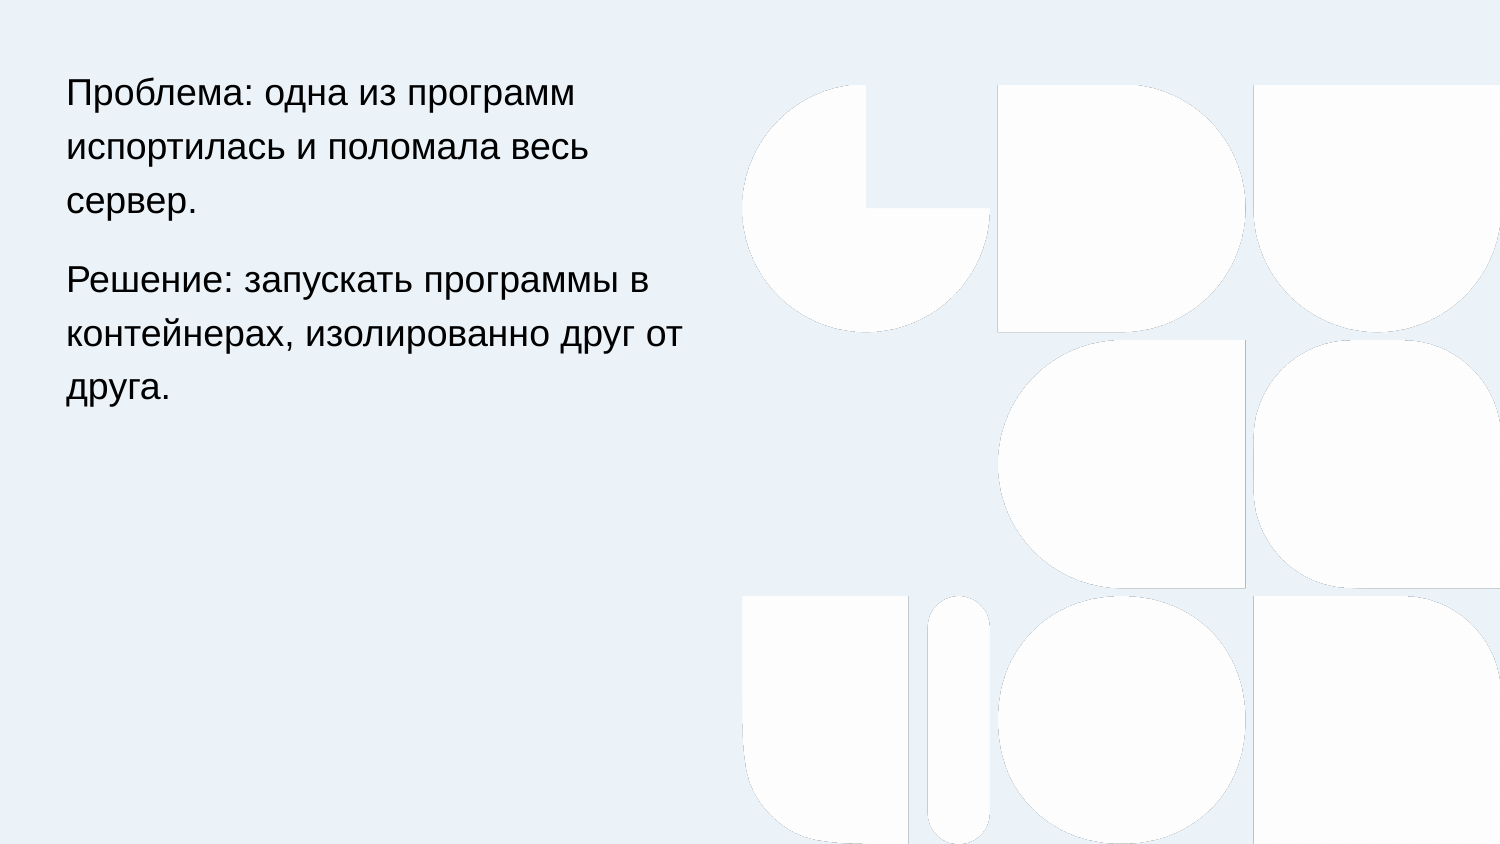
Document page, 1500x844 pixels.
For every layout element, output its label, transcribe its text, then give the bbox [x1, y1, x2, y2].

picture [742, 85, 1500, 844]
text_box Проблема: одна из программ испортилась и поломала весь сервер. Решение: запускать программы в контейнерах, изолированно друг от друга. [51, 51, 736, 415]
